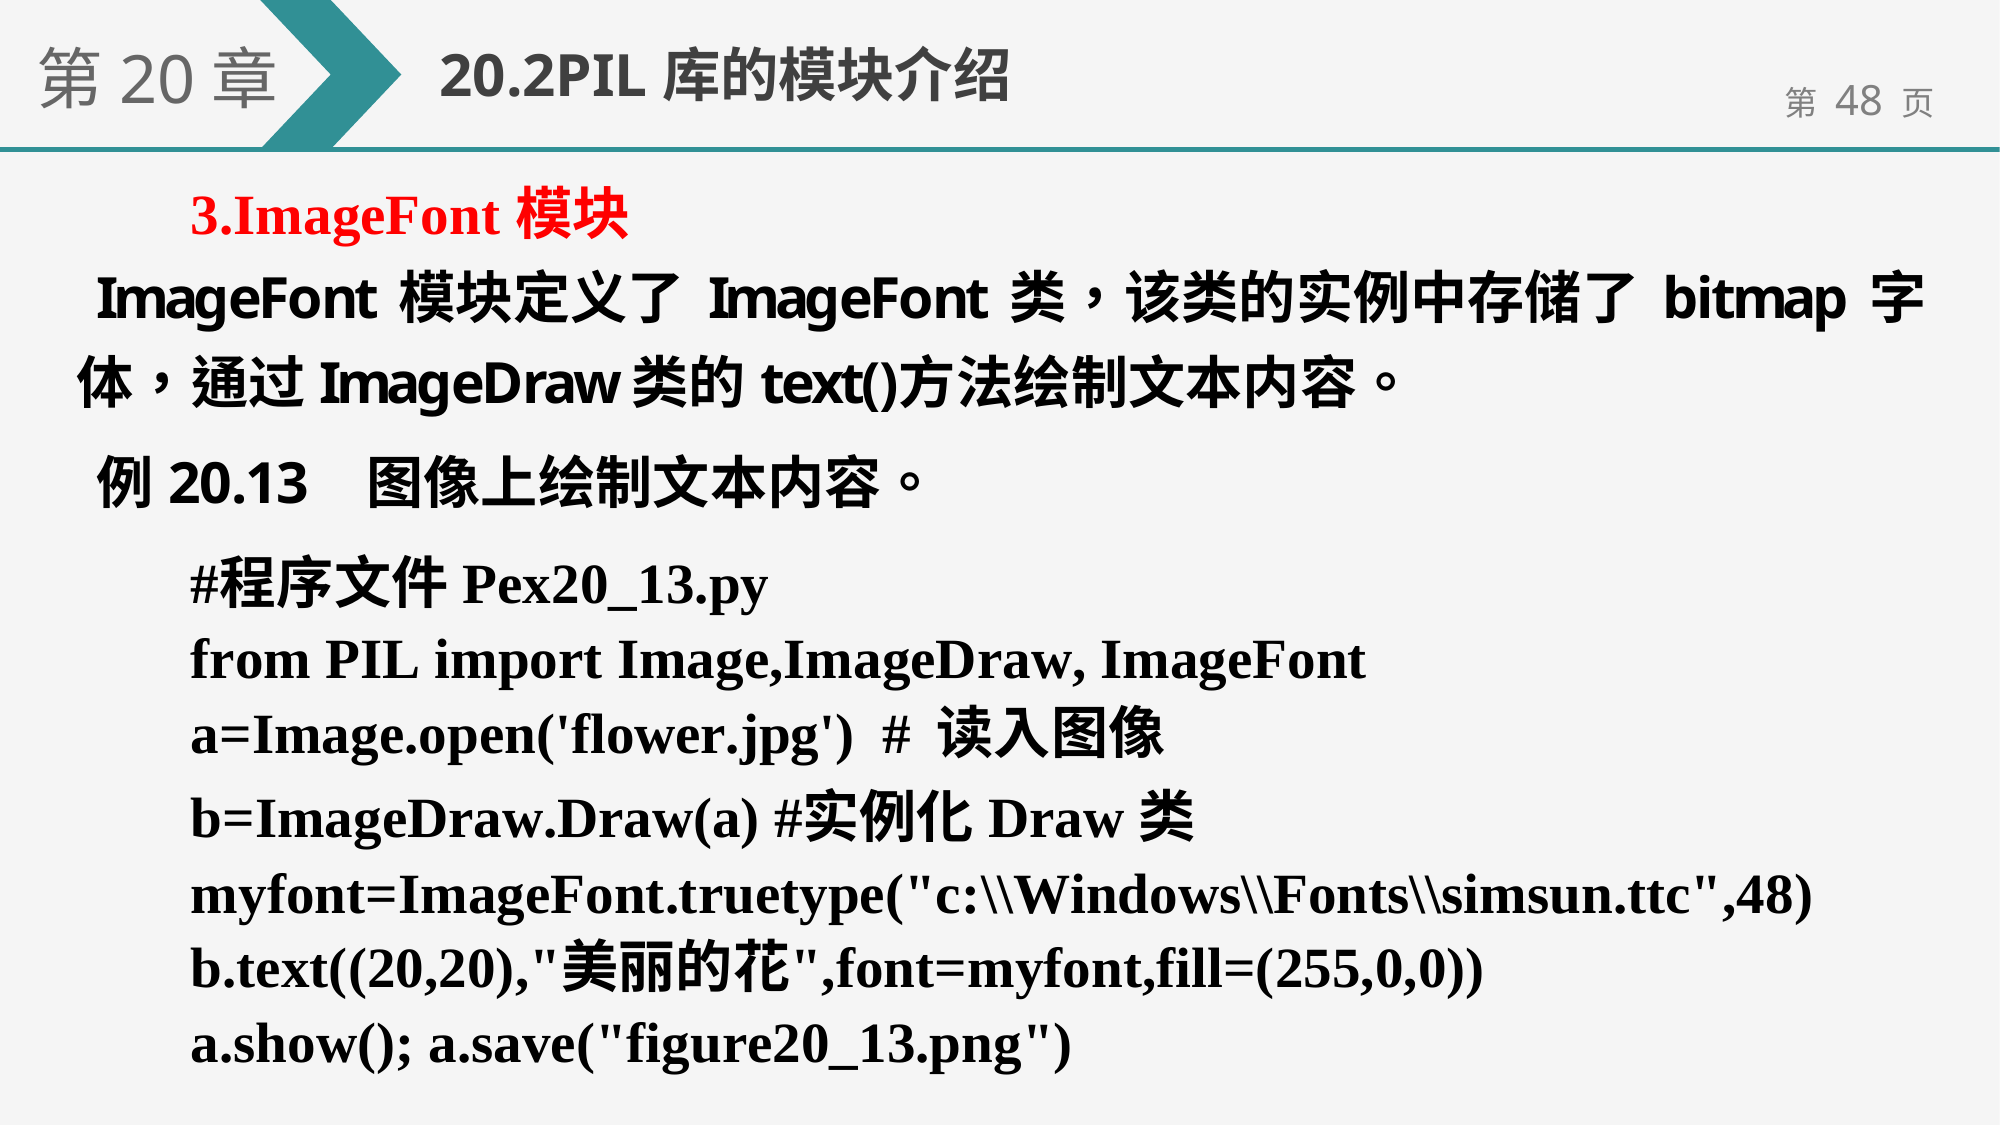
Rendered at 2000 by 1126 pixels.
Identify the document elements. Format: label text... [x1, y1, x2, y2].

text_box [75, 172, 1924, 1092]
text_box 20.2PIL库的模块介绍 [424, 31, 1366, 116]
text_box [258, 0, 403, 148]
text_box 第20章 [21, 29, 294, 125]
